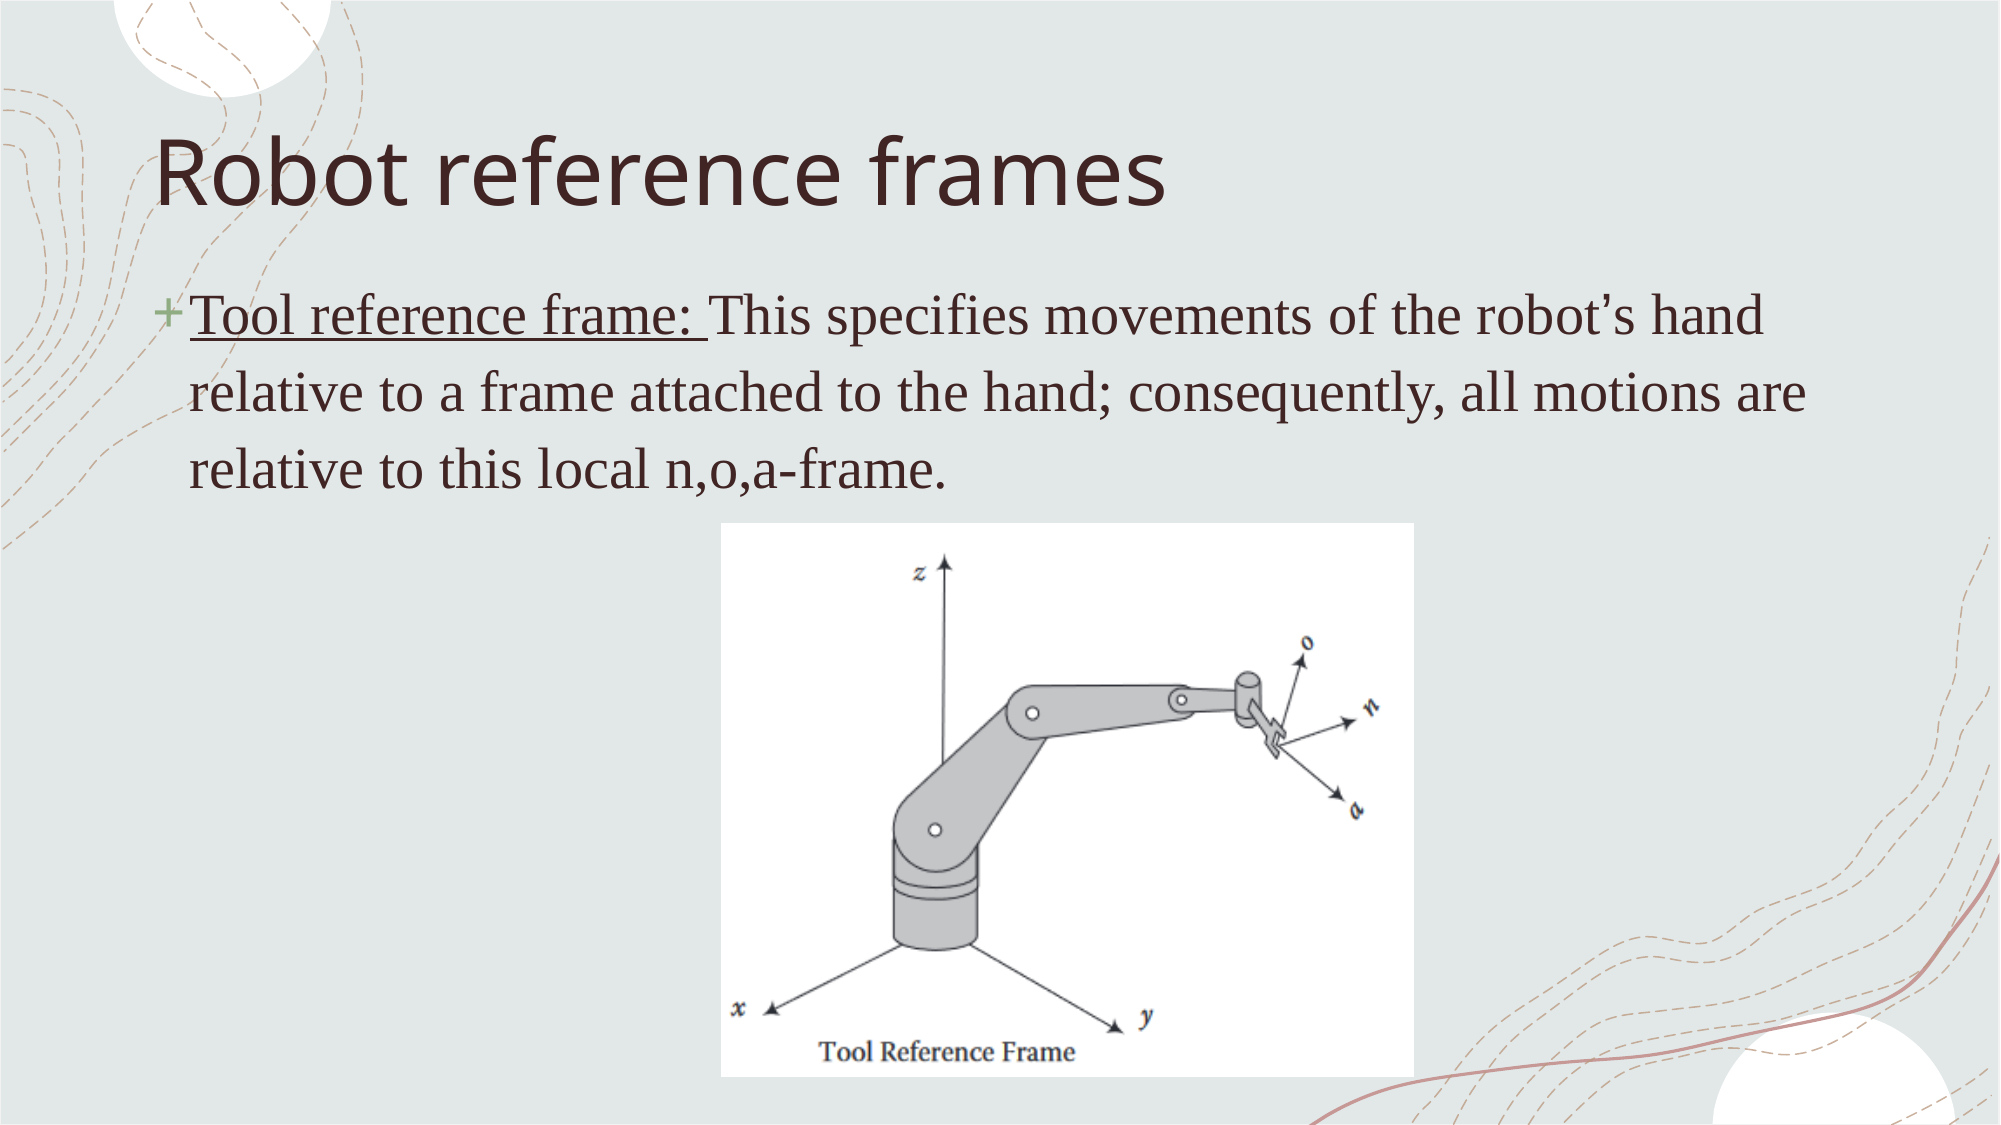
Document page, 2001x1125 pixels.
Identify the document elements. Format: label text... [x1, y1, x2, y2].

list Tool reference frame: This specifies movements of the robot’s hand relative to a frame attached to the hand; consequently, all motions are relative to this local n,o,a-frame. [137, 261, 1863, 976]
picture [721, 523, 1414, 1078]
title Robot reference frames [137, 59, 1863, 261]
text_box [864, 190, 1964, 1113]
